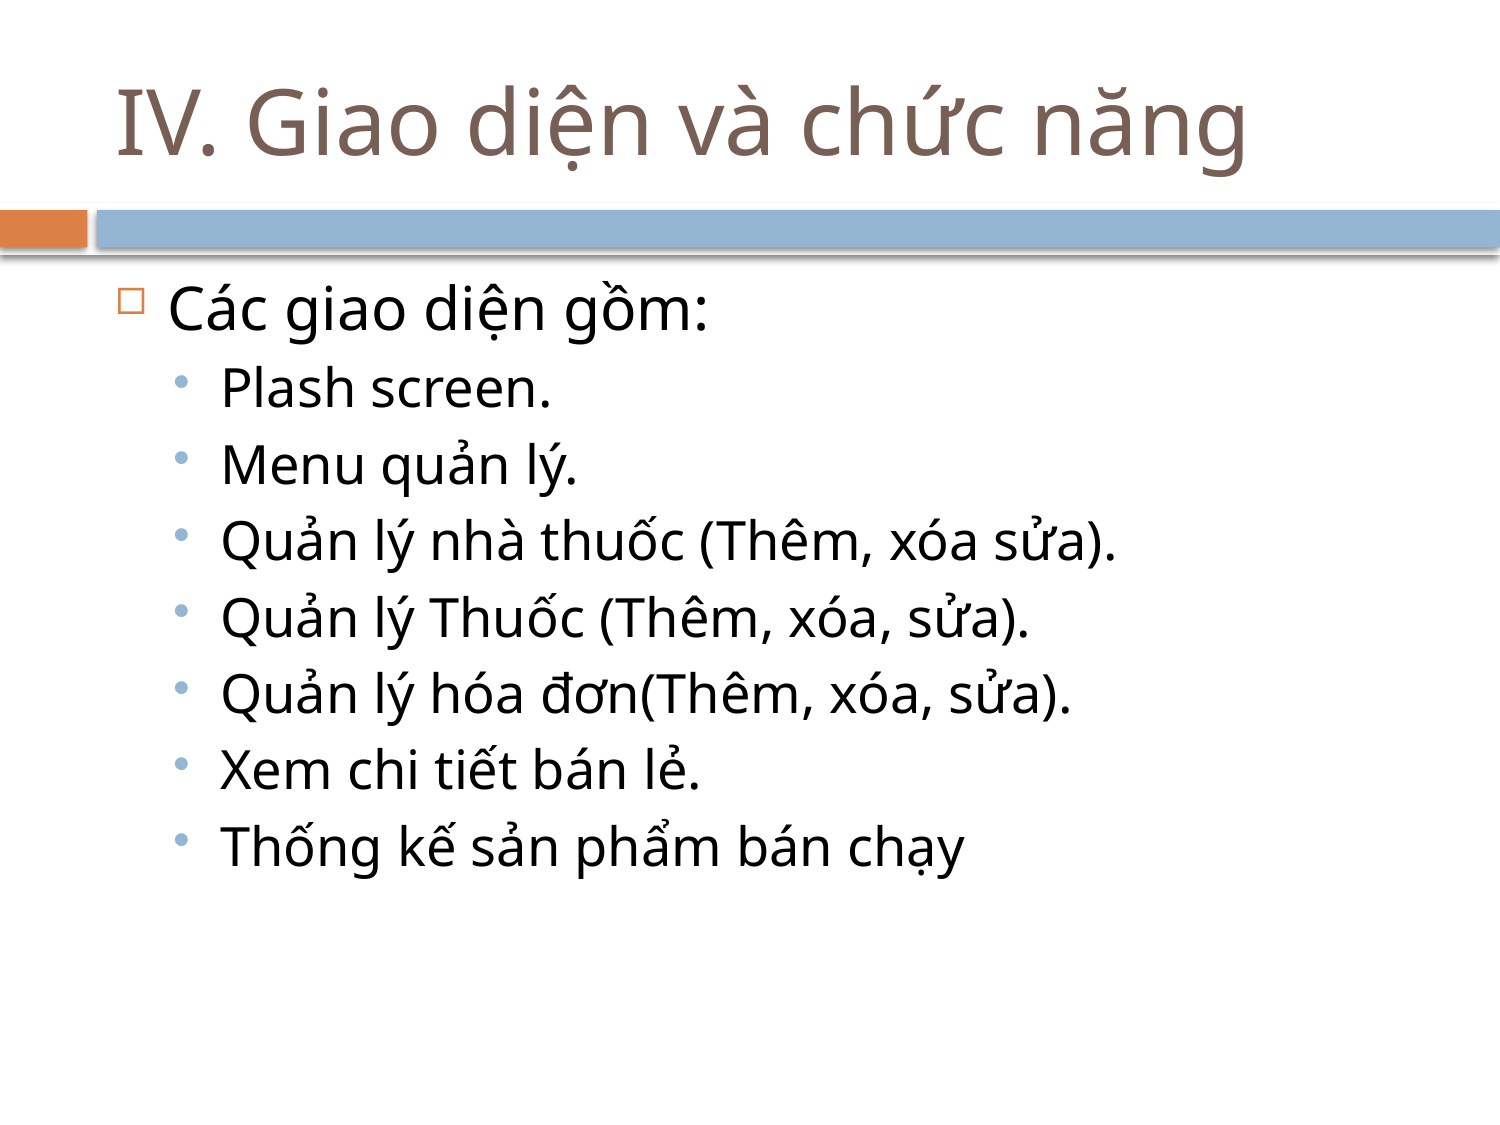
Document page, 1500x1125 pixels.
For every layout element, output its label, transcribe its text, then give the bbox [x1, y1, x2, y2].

list Các giao diện gồm: Plash screen. Menu quản lý. Quản lý nhà thuốc (Thêm, xóa sửa). Quản lý Thuốc (Thêm, xóa, sửa). Quản lý hóa đơn(Thêm, xóa, sửa). Xem chi tiết bán lẻ. Thống kế sản phẩm bán chạy [100, 262, 1438, 1000]
title IV. Giao diện và chức năng [100, 37, 1438, 200]
